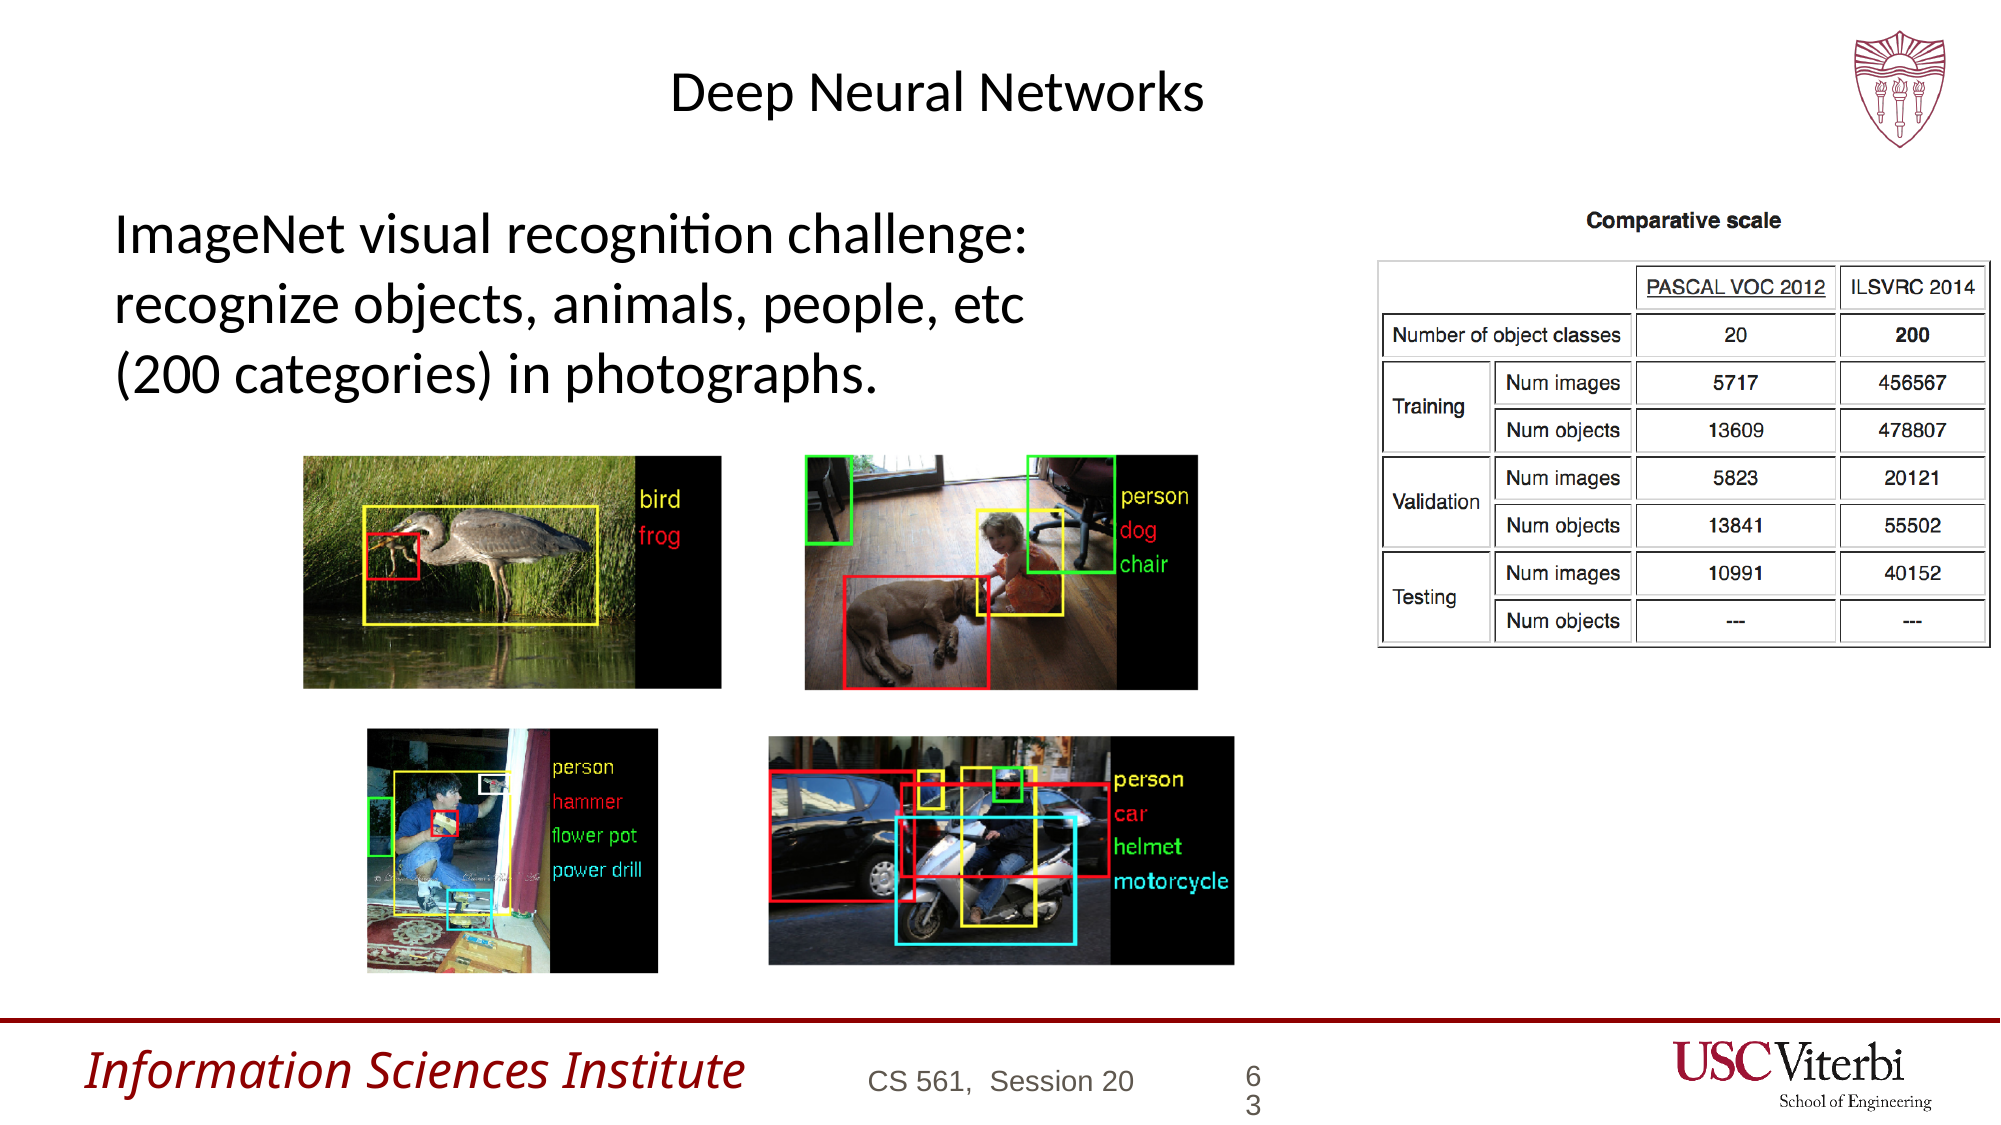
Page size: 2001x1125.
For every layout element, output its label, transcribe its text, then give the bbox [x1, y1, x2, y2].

picture [1364, 197, 2000, 659]
picture [1641, 1027, 1964, 1118]
slide_number 63 [1230, 1050, 1282, 1100]
text_box CS 561, Session 20 [762, 1046, 1240, 1097]
list ImageNet visual recognition challenge: recognize objects, animals, people, etc (200 categories) in photographs. [99, 187, 1900, 1005]
picture [298, 447, 1240, 978]
title Deep Neural Networks [99, 35, 1783, 141]
